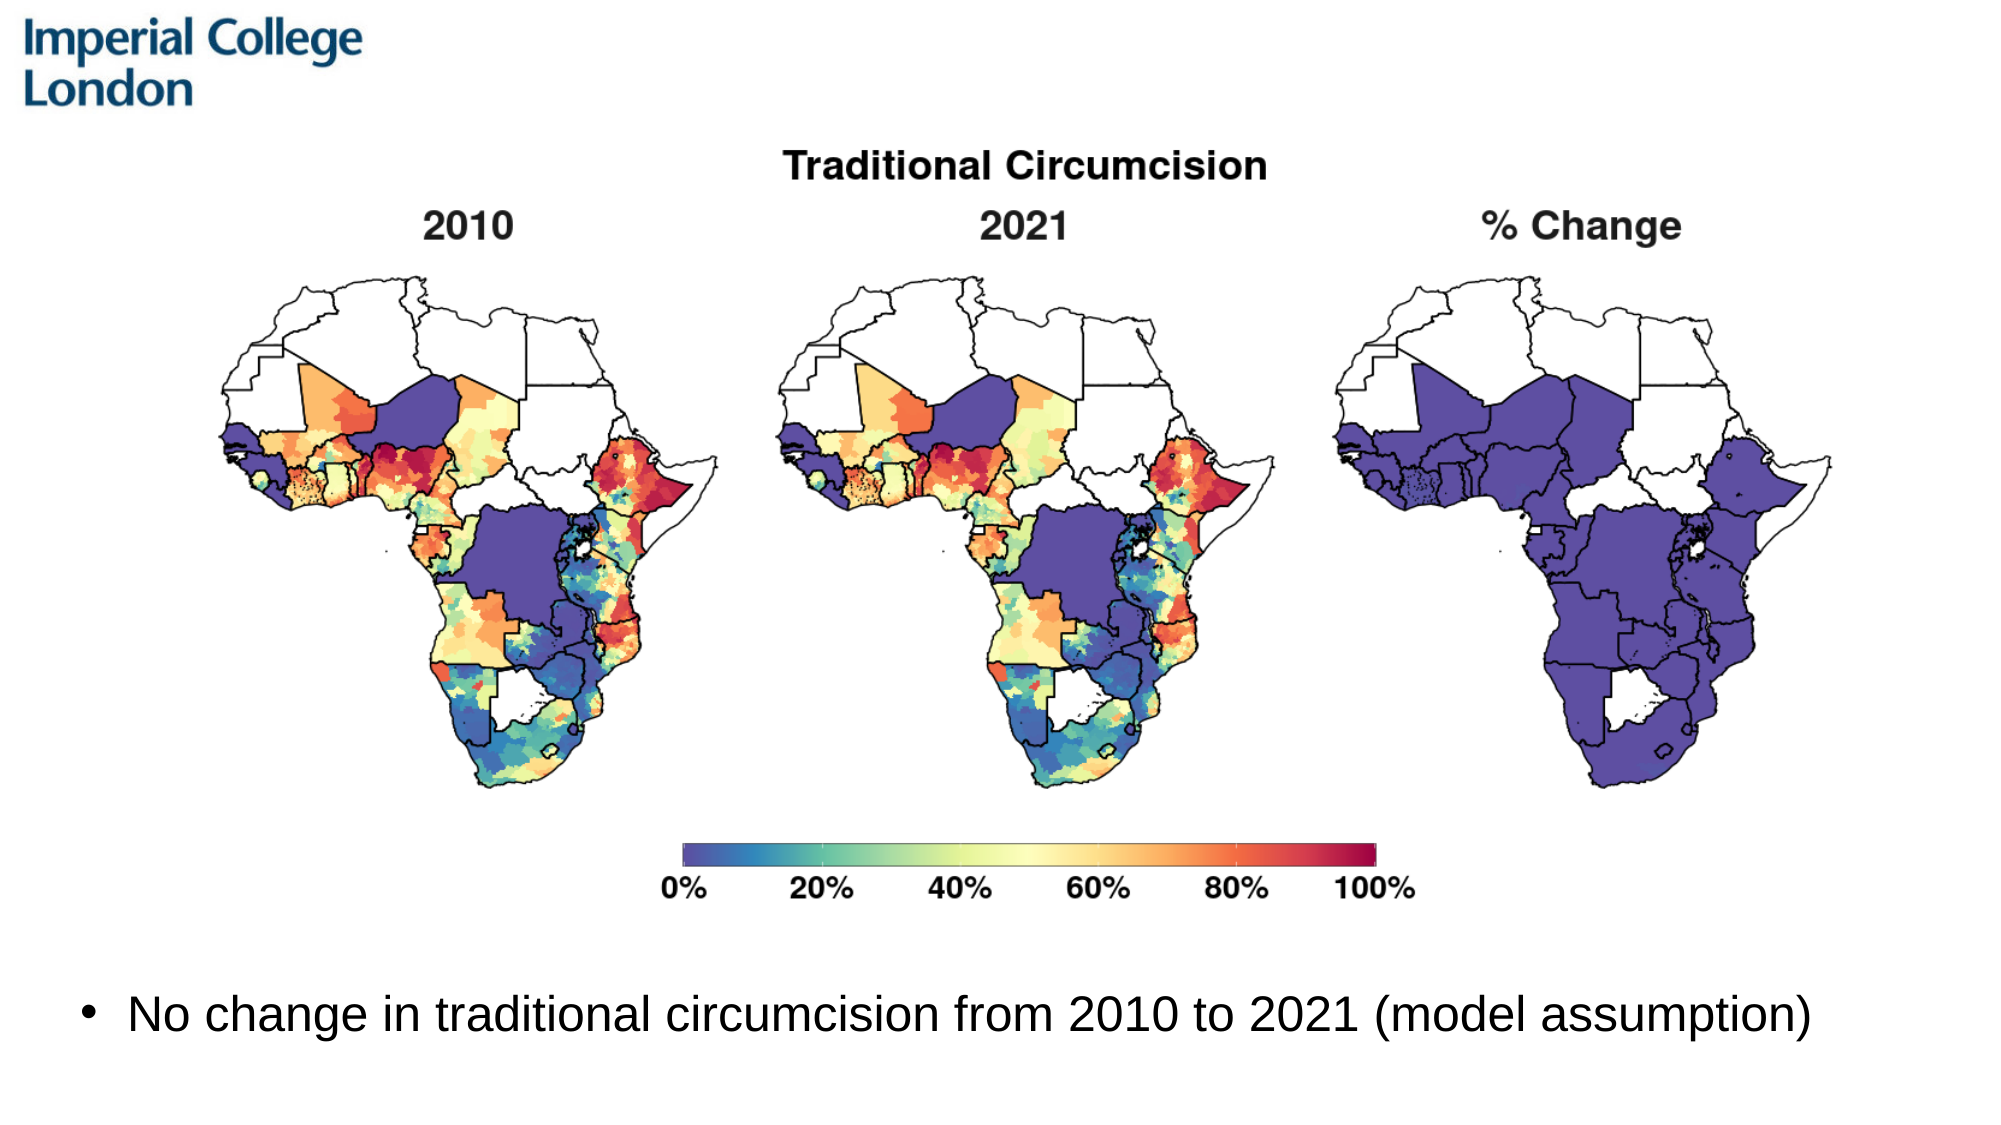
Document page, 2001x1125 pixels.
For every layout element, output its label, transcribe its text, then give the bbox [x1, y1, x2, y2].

picture [6, 8, 370, 114]
text_box No change in traditional circumcision from 2010 to 2021 (model assumption) [65, 973, 1931, 1049]
picture [180, 146, 1865, 940]
